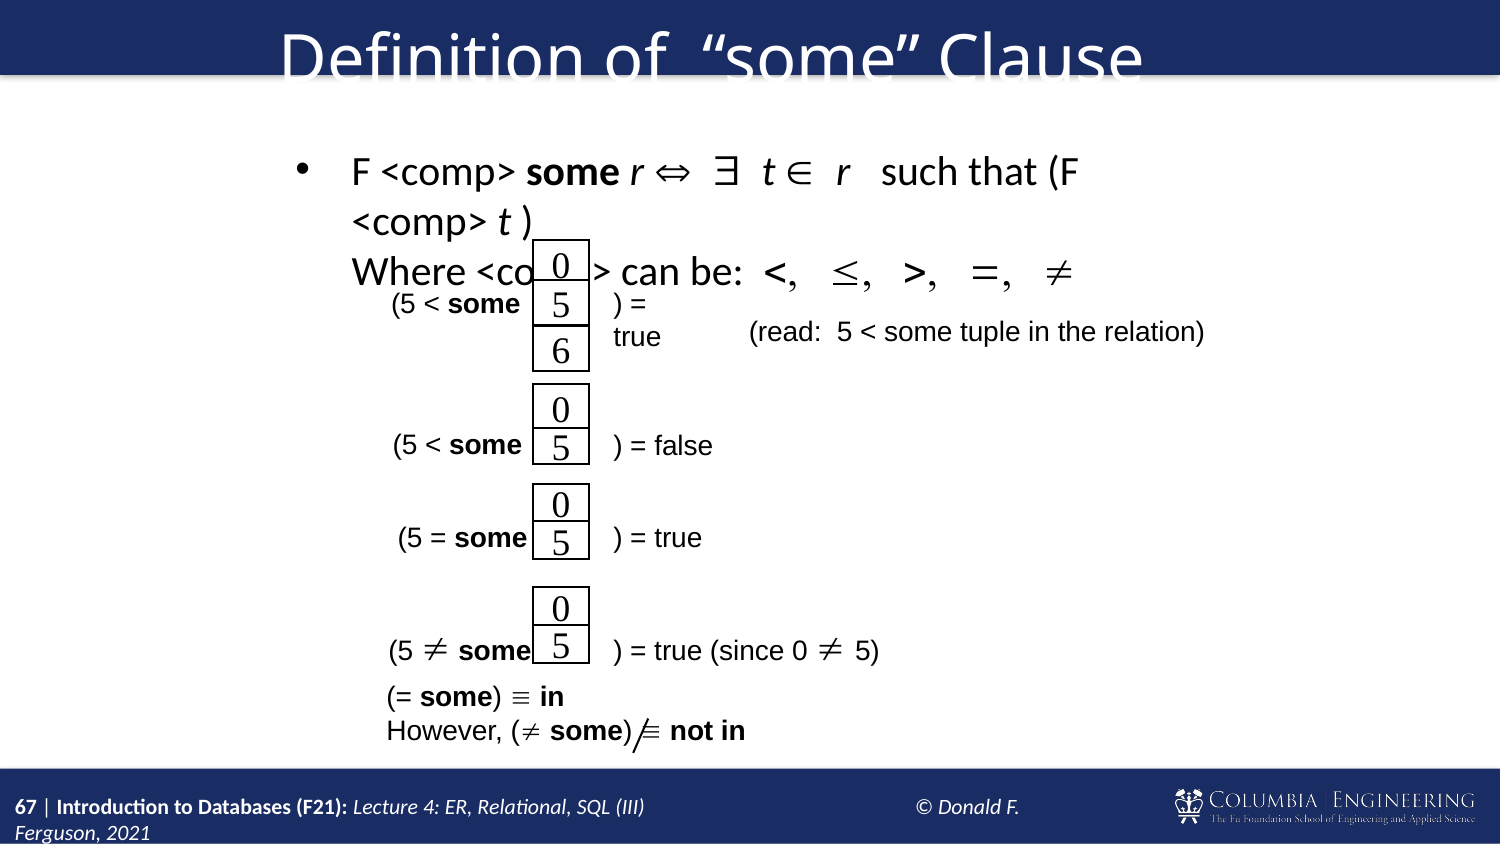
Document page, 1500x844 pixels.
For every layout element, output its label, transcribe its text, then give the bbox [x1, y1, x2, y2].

title Definition of “some” Clause [264, 18, 1258, 93]
list F <comp> some r t r such that (F <comp> t ) Where <comp> can be:      [280, 136, 1118, 224]
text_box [373, 239, 1335, 762]
